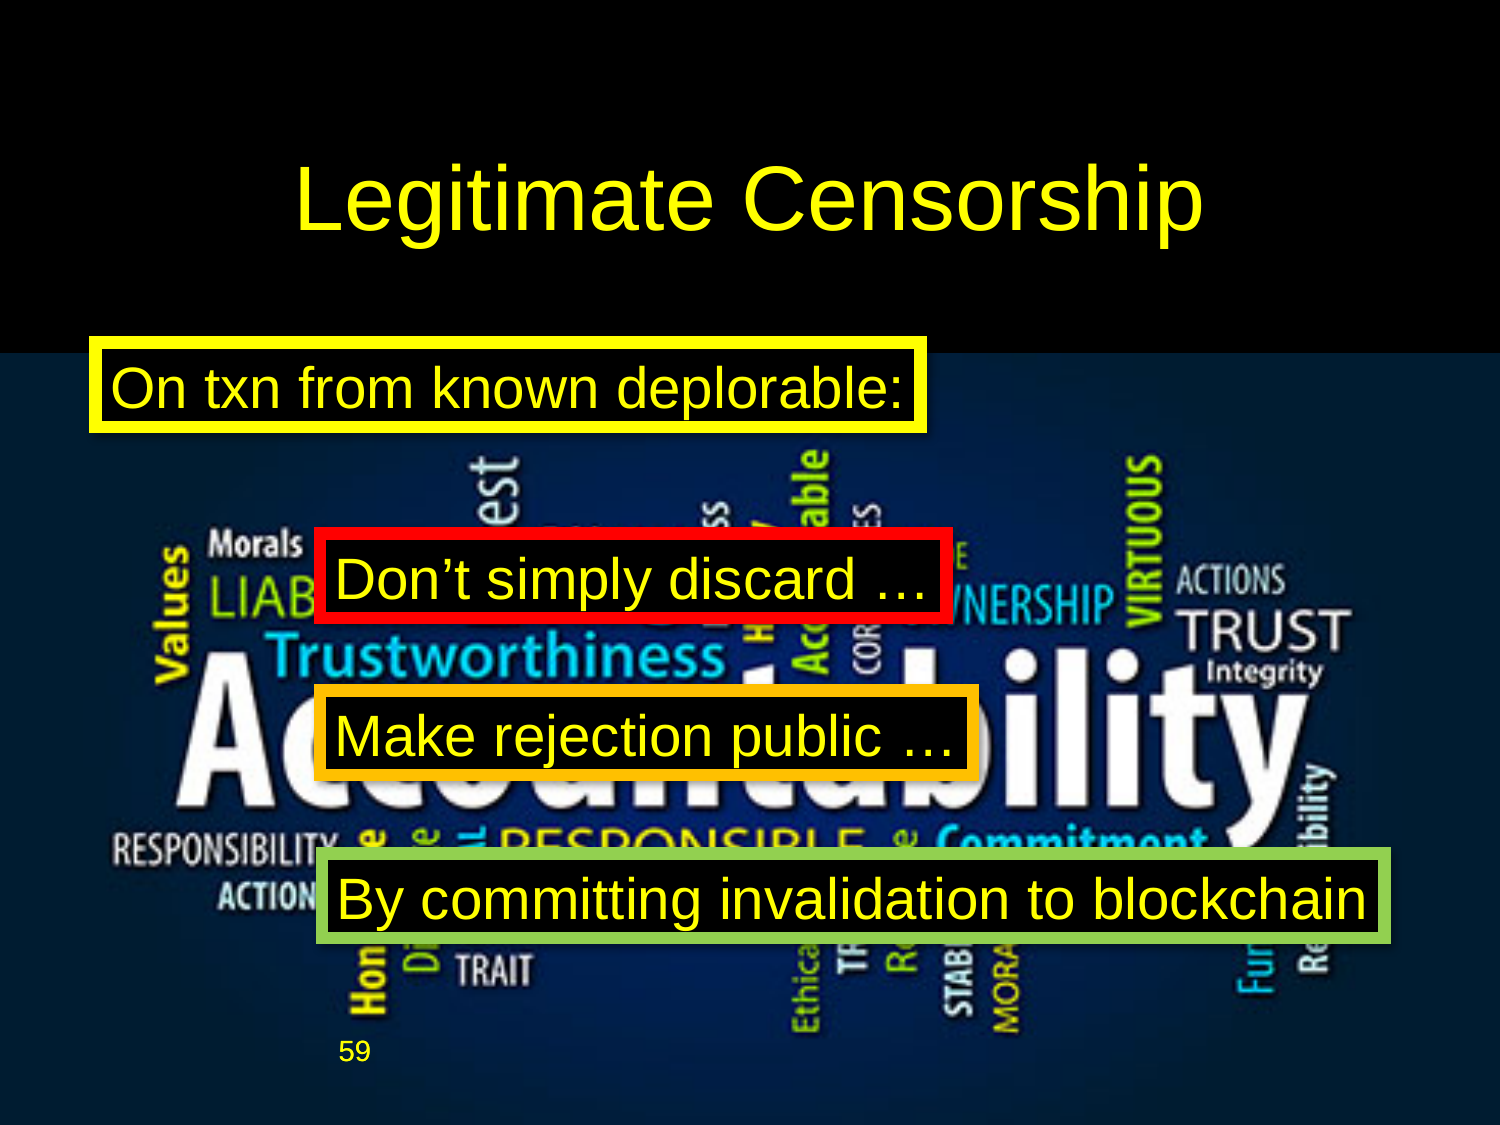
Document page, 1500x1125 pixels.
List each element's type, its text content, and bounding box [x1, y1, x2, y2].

text_box On txn from known deplorable: [95, 342, 921, 352]
picture [0, 353, 1500, 1125]
title Legitimate Censorship [112, 99, 1388, 288]
